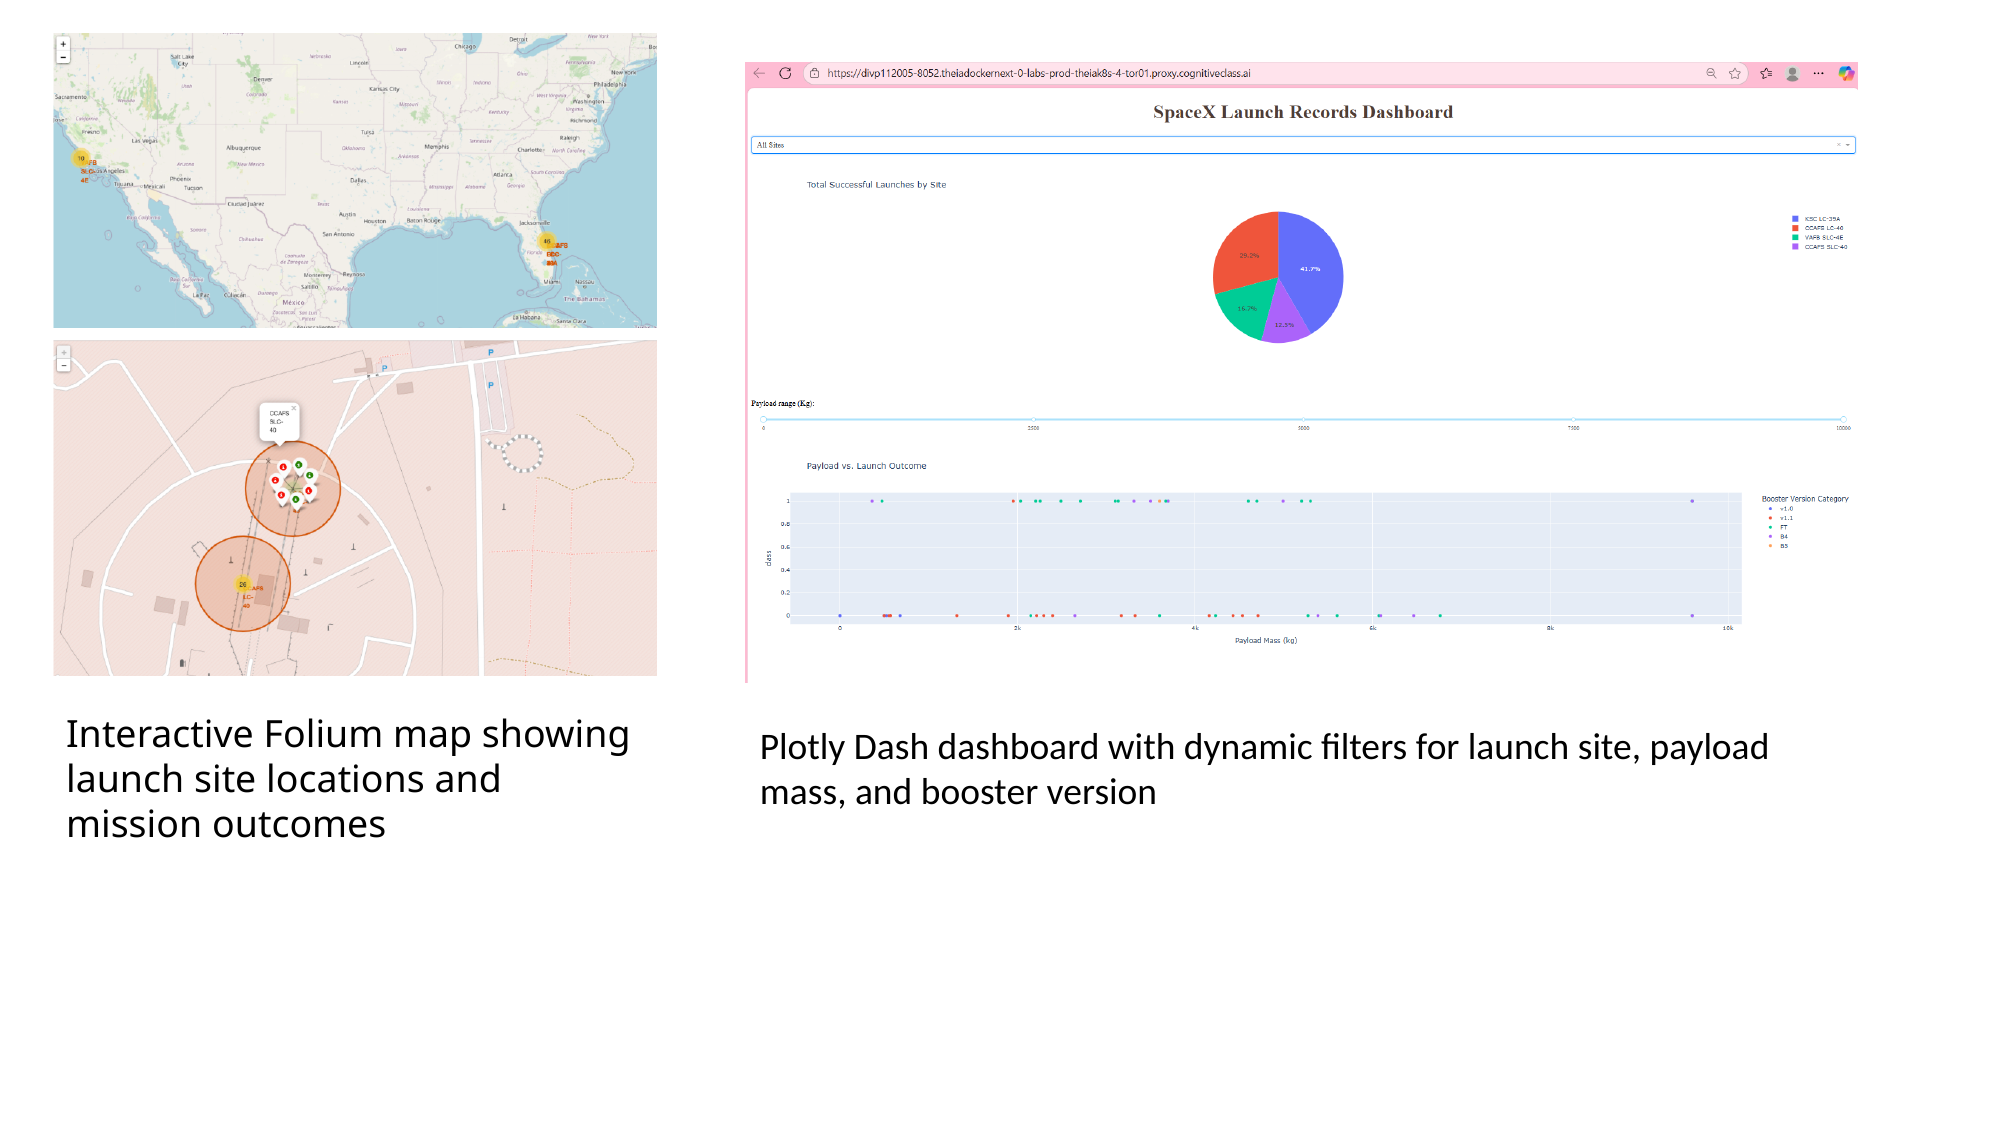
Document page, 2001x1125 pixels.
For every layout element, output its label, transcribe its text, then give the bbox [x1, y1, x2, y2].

picture [51, 33, 659, 676]
picture [745, 62, 1858, 683]
text_box Interactive Folium map showing launch site locations and mission outcomes [51, 703, 659, 853]
text_box Plotly Dash dashboard with dynamic filters for launch site, payload mass, and booster version [745, 714, 1858, 820]
